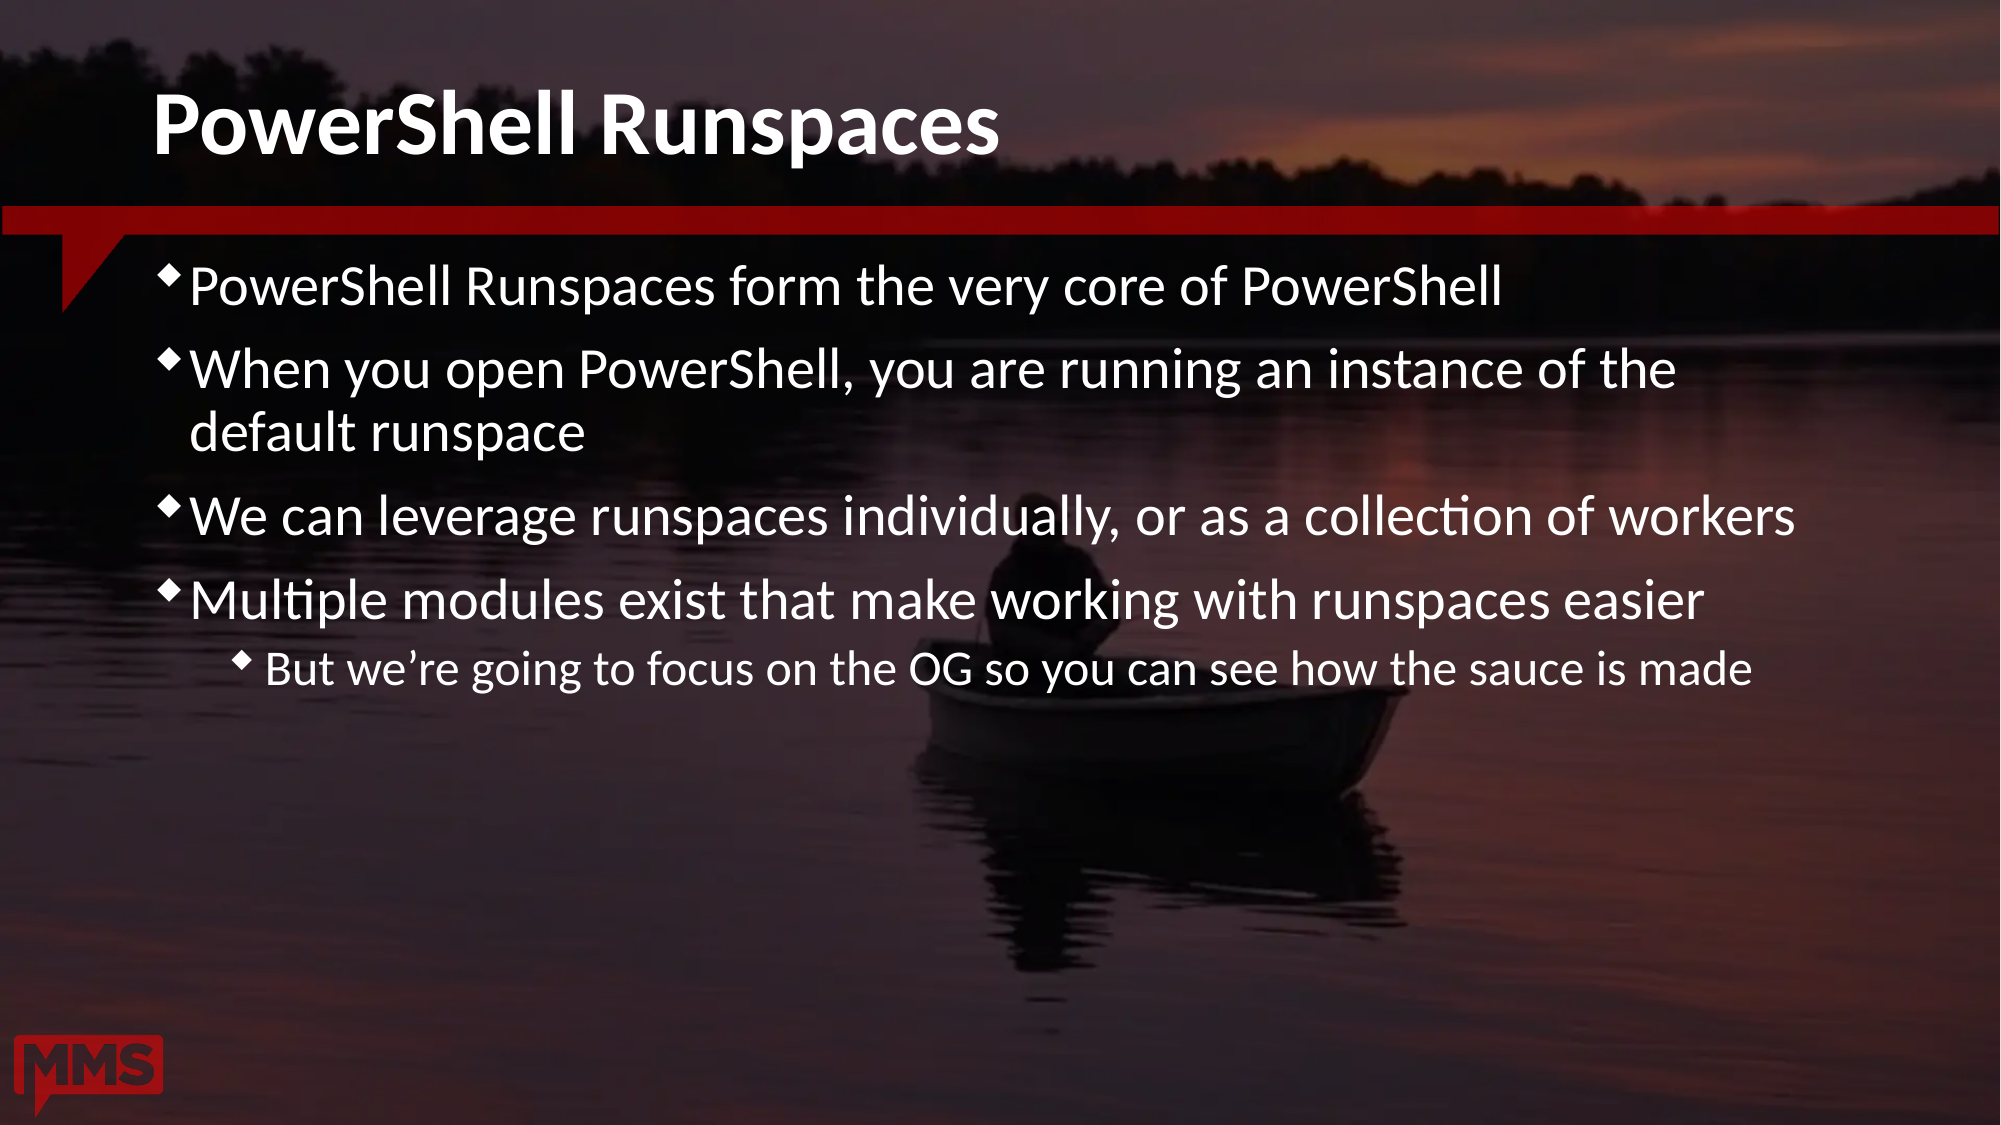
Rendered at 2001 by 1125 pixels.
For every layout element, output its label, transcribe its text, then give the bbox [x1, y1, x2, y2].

title PowerShell Runspaces [137, 59, 1863, 190]
picture [0, 0, 2001, 1125]
list PowerShell Runspaces form the very core of PowerShell When you open PowerShell, you are running an instance of the default runspace We can leverage runspaces individually, or as a collection of workers Multiple modules exist that make working with runspaces easier But we’re going to focus on the OG so you can see how the sauce is made [137, 247, 1863, 1014]
